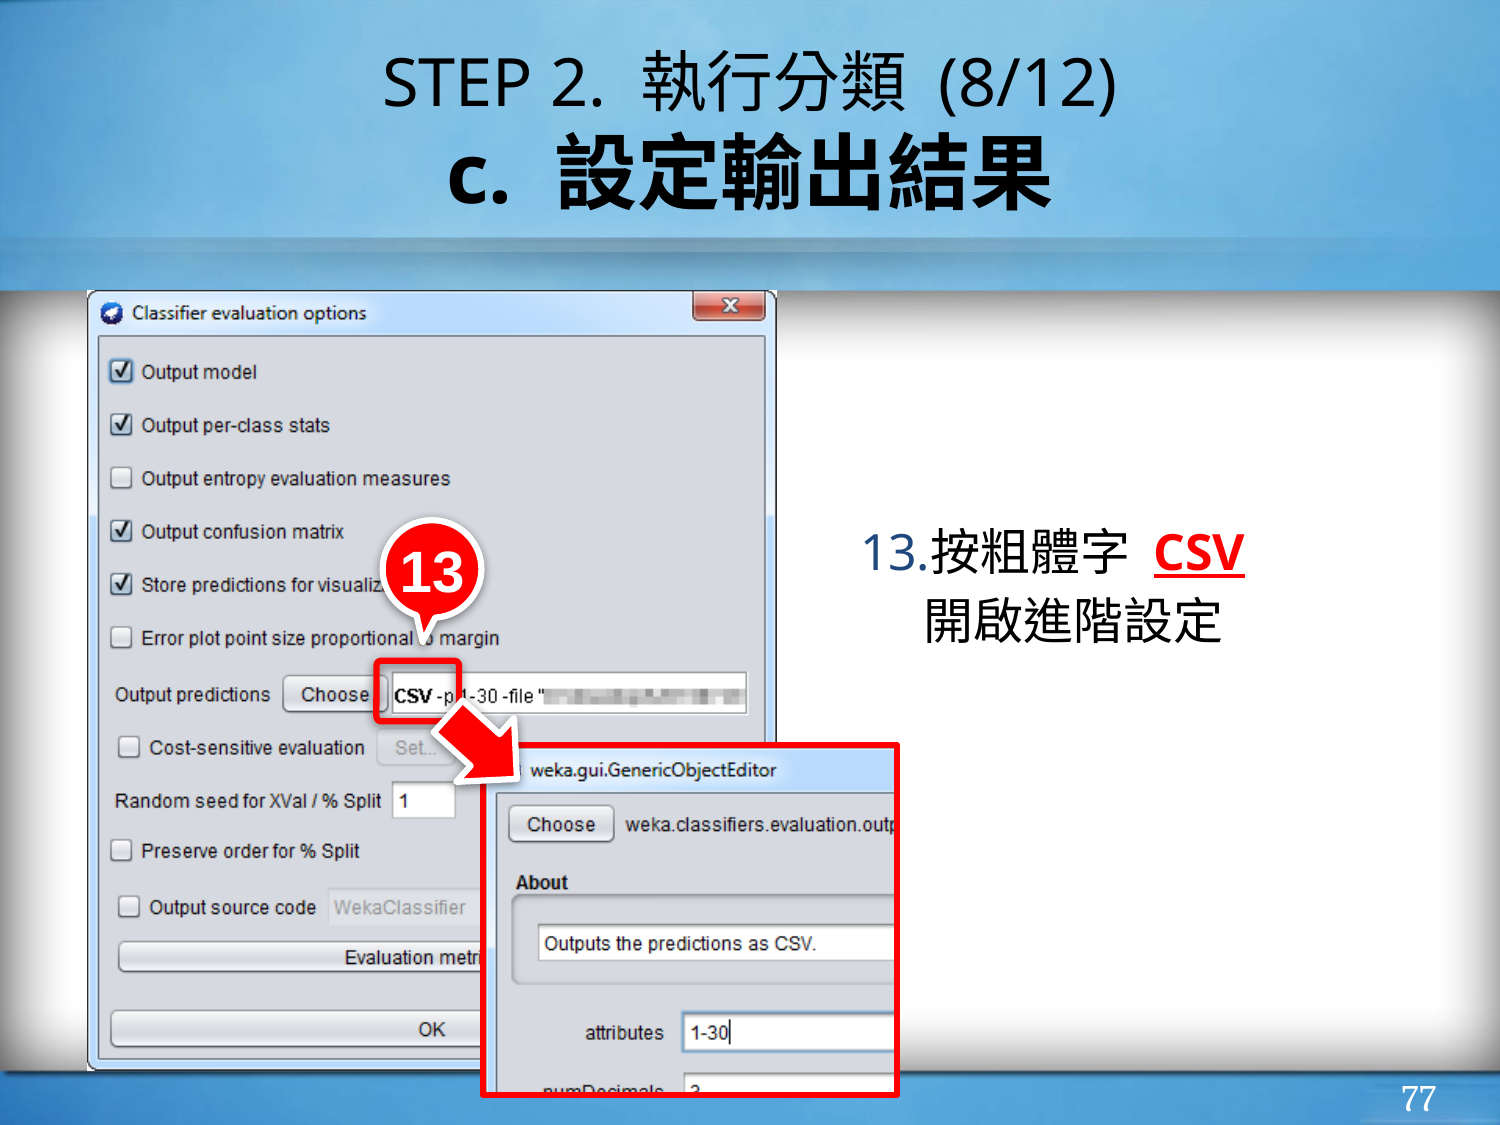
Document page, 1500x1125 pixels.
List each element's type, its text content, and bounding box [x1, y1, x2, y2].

picture [0, 0, 1500, 1125]
title STEP 2. 執行分類 (8/12) c. 設定輸出結果 [78, 27, 1422, 232]
slide_number ‹#› [1350, 1074, 1488, 1118]
list 按粗體字 CSV 開啟進階設定 [833, 293, 1432, 867]
